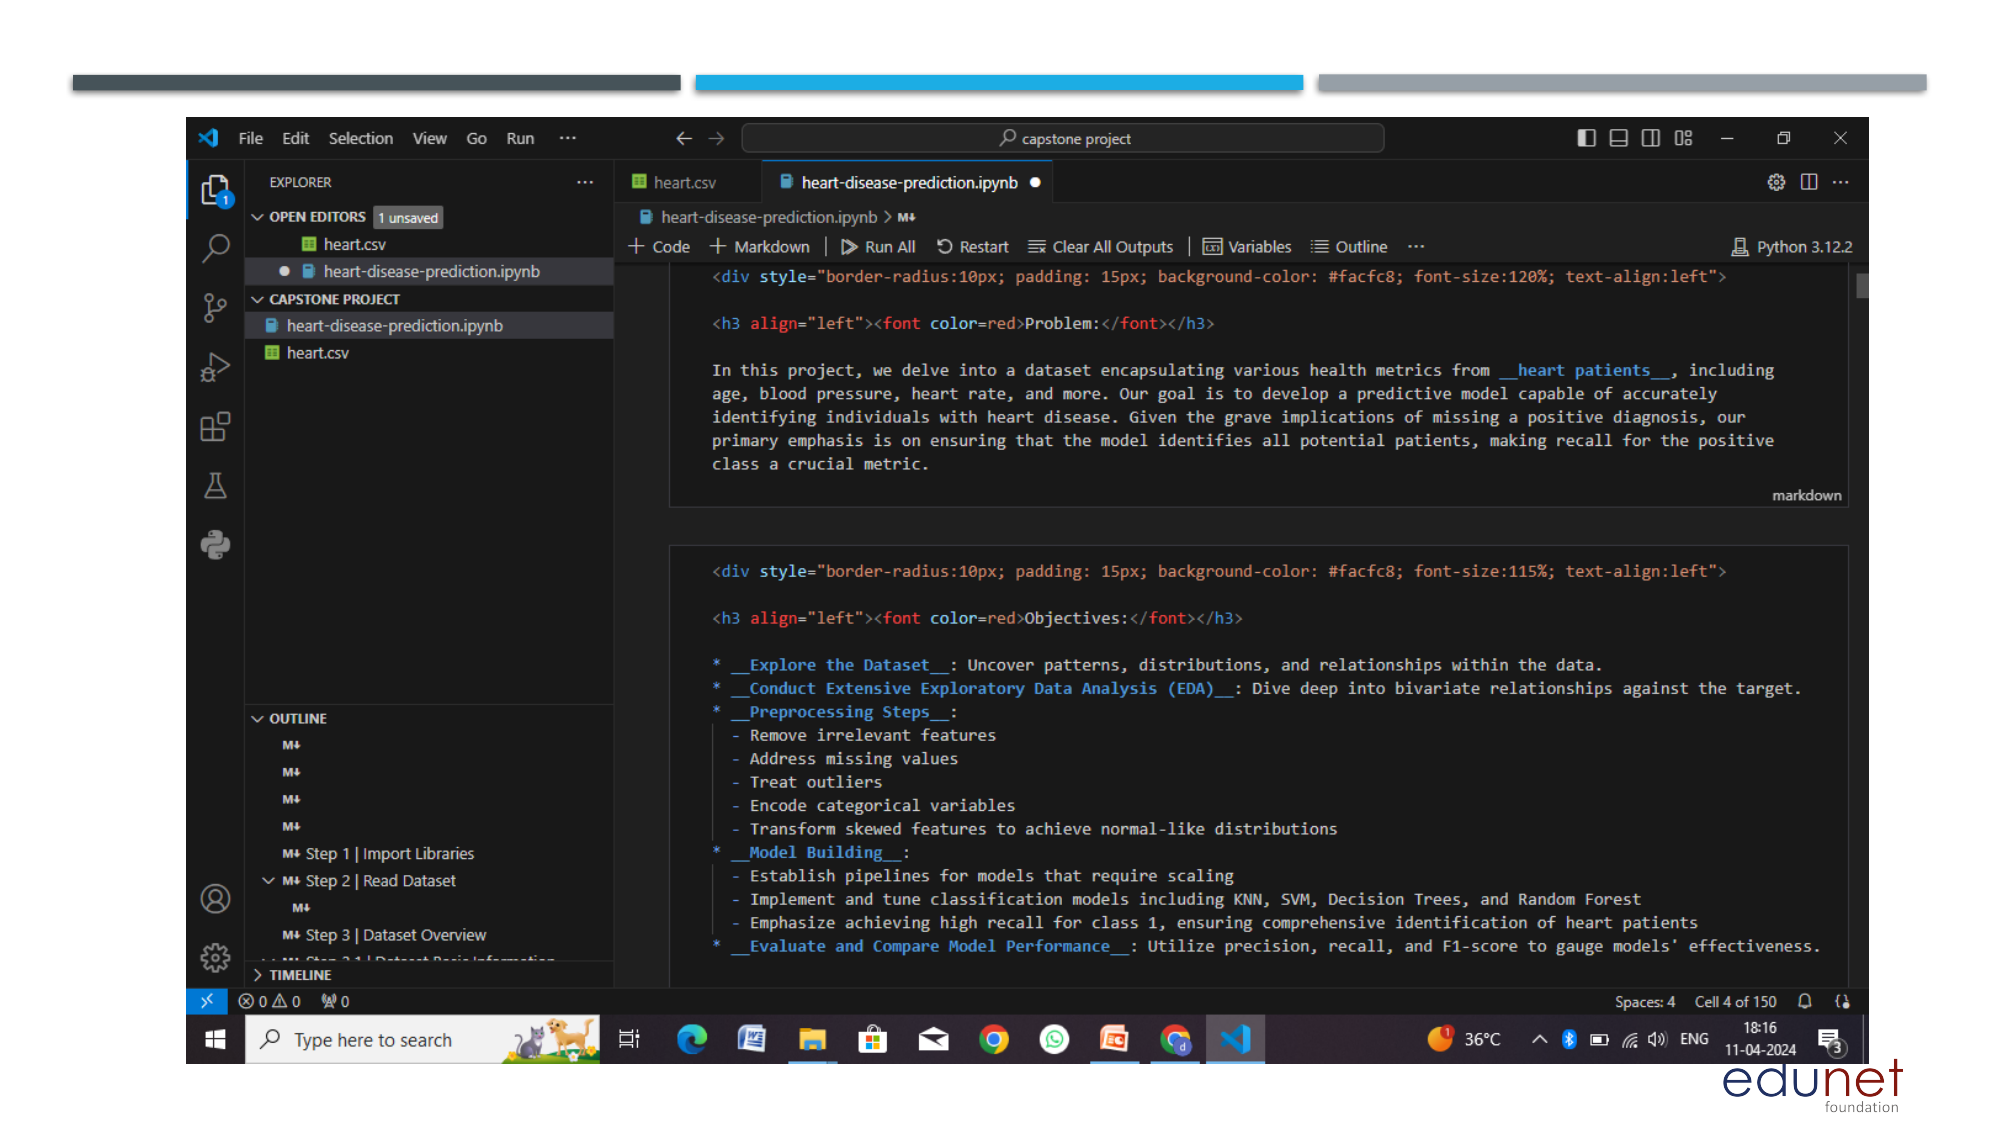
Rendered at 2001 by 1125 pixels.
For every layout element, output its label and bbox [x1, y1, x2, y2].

list [186, 117, 1870, 1064]
picture [1719, 1056, 1905, 1116]
